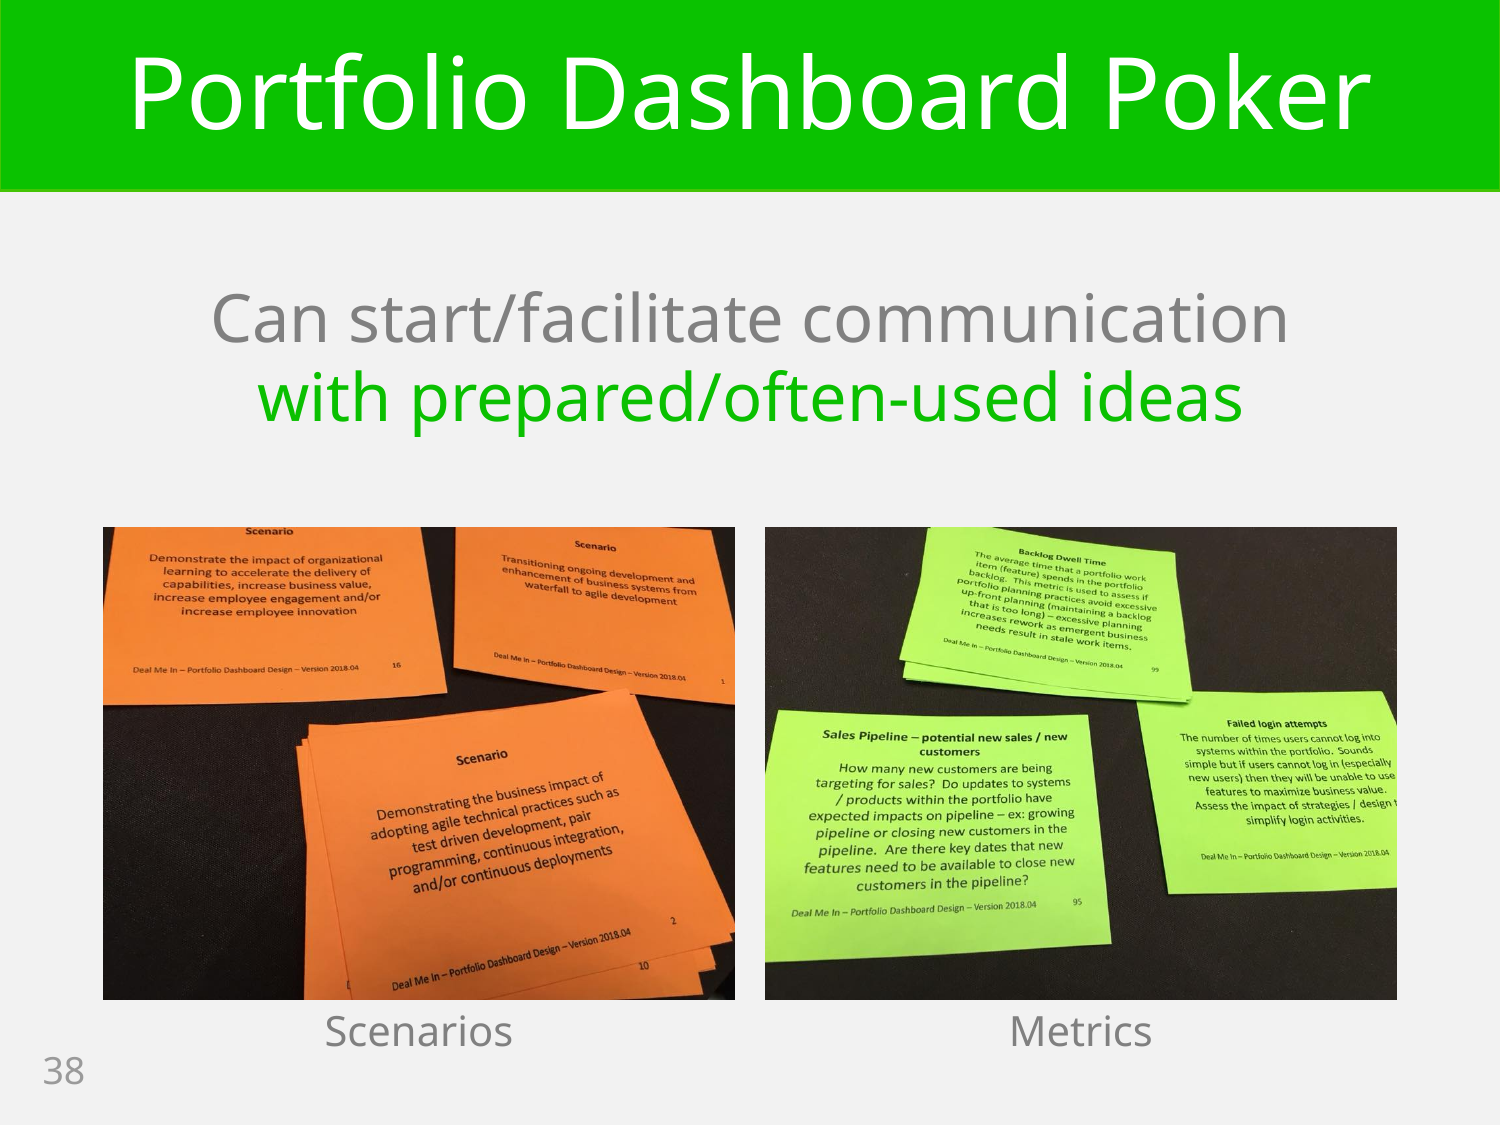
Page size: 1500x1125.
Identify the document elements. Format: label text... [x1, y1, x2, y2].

picture [764, 527, 1397, 1000]
text_box Scenarios [241, 1000, 597, 1059]
list Can start/facilitate communication with prepared/often-used ideas [103, 277, 1397, 1000]
text_box Metrics [903, 1000, 1258, 1059]
picture [103, 527, 735, 1000]
slide_number 38 [27, 1042, 146, 1102]
title Portfolio Dashboard Poker [0, 53, 1500, 140]
